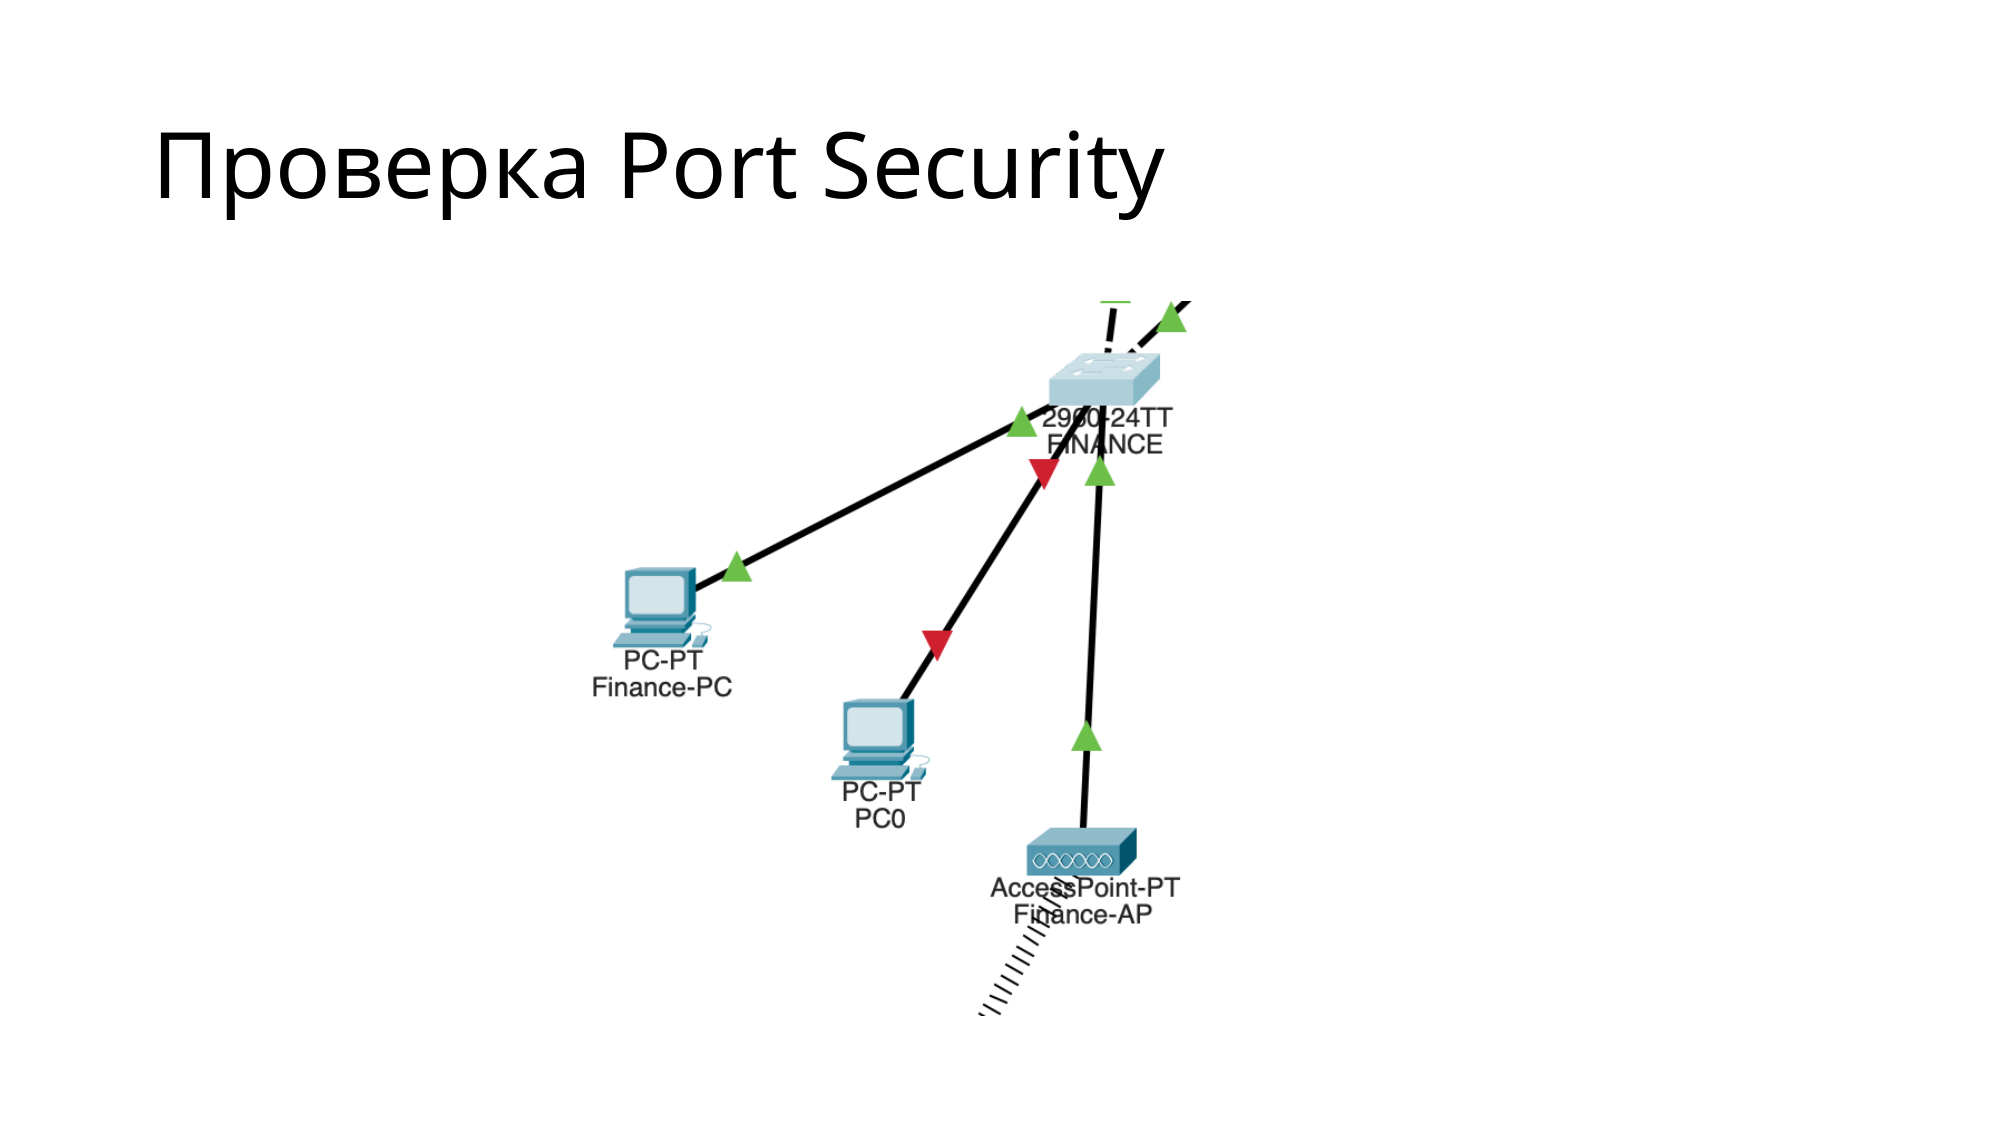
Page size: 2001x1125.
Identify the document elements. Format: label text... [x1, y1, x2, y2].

title Проверка Port Security [137, 59, 1863, 278]
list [581, 301, 1335, 1016]
